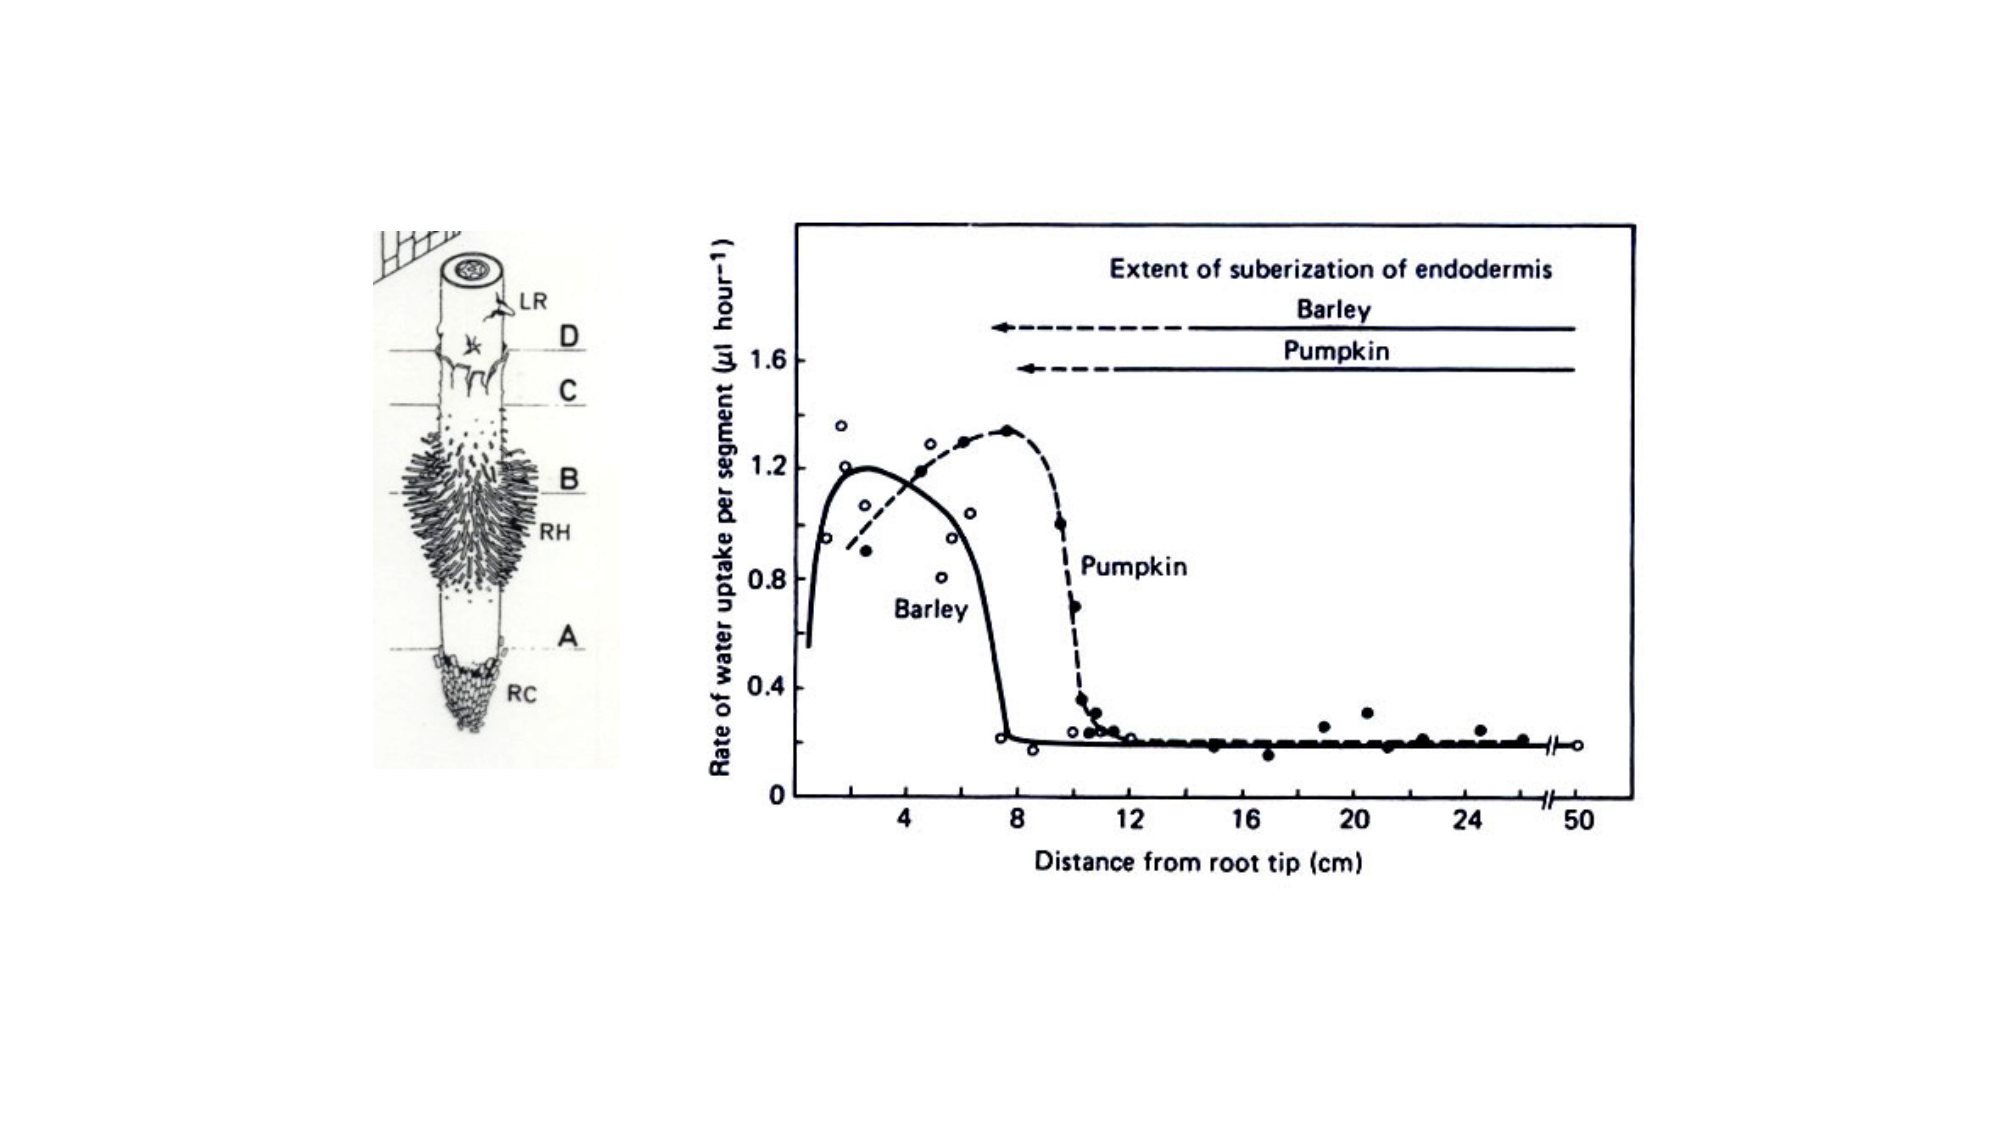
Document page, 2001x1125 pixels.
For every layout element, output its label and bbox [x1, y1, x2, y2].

picture [373, 231, 620, 769]
picture [680, 184, 1657, 893]
